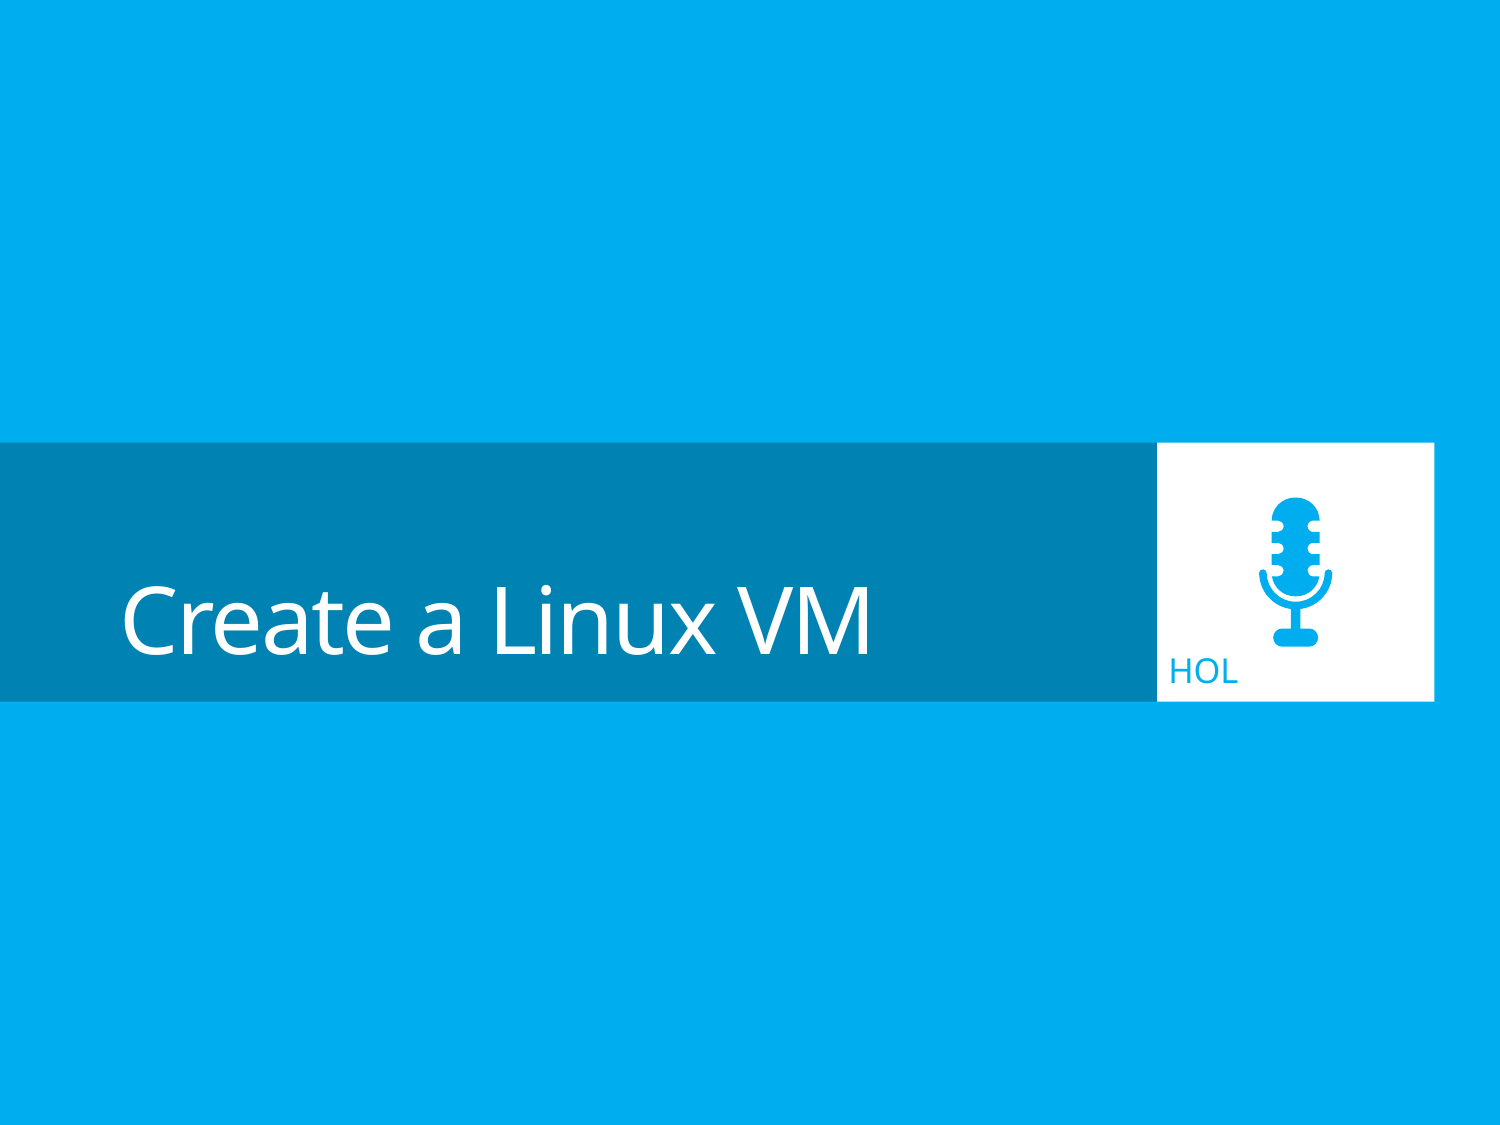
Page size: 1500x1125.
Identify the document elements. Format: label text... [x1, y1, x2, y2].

title Create a Linux VM [119, 572, 1156, 675]
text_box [1156, 318, 1500, 826]
text_box [0, 442, 1156, 702]
